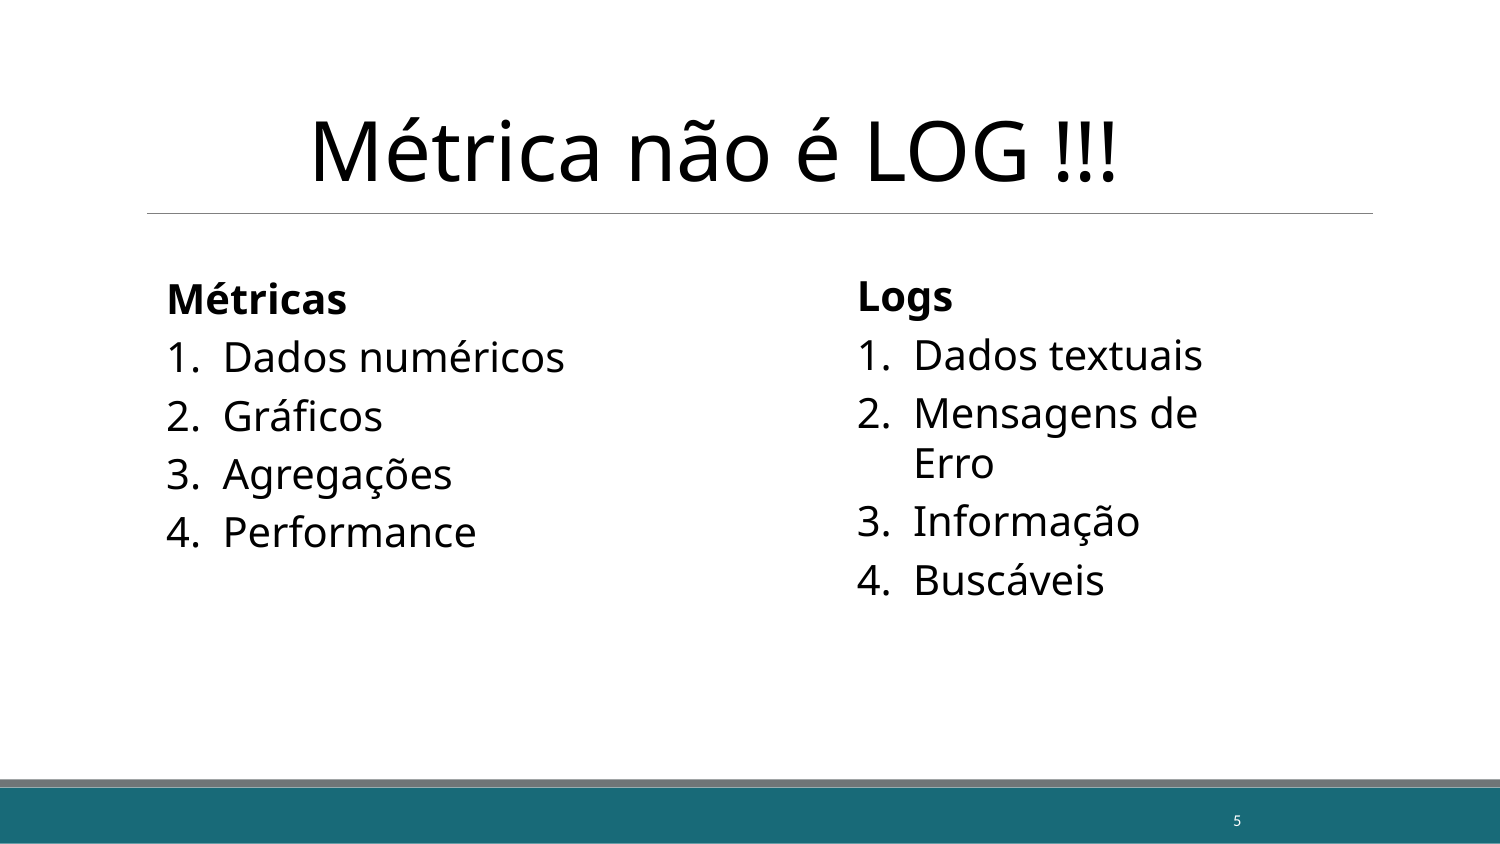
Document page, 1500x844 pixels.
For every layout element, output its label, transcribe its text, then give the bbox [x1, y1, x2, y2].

slide_number 5 [1218, 794, 1380, 840]
text_box Logs Dados textuais Mensagens de Erro Informação Buscáveis [818, 255, 1299, 664]
text_box Métrica não é LOG !!! [228, 90, 1201, 206]
text_box Métricas Dados numéricos Gráficos Agregações Performance [128, 257, 588, 666]
